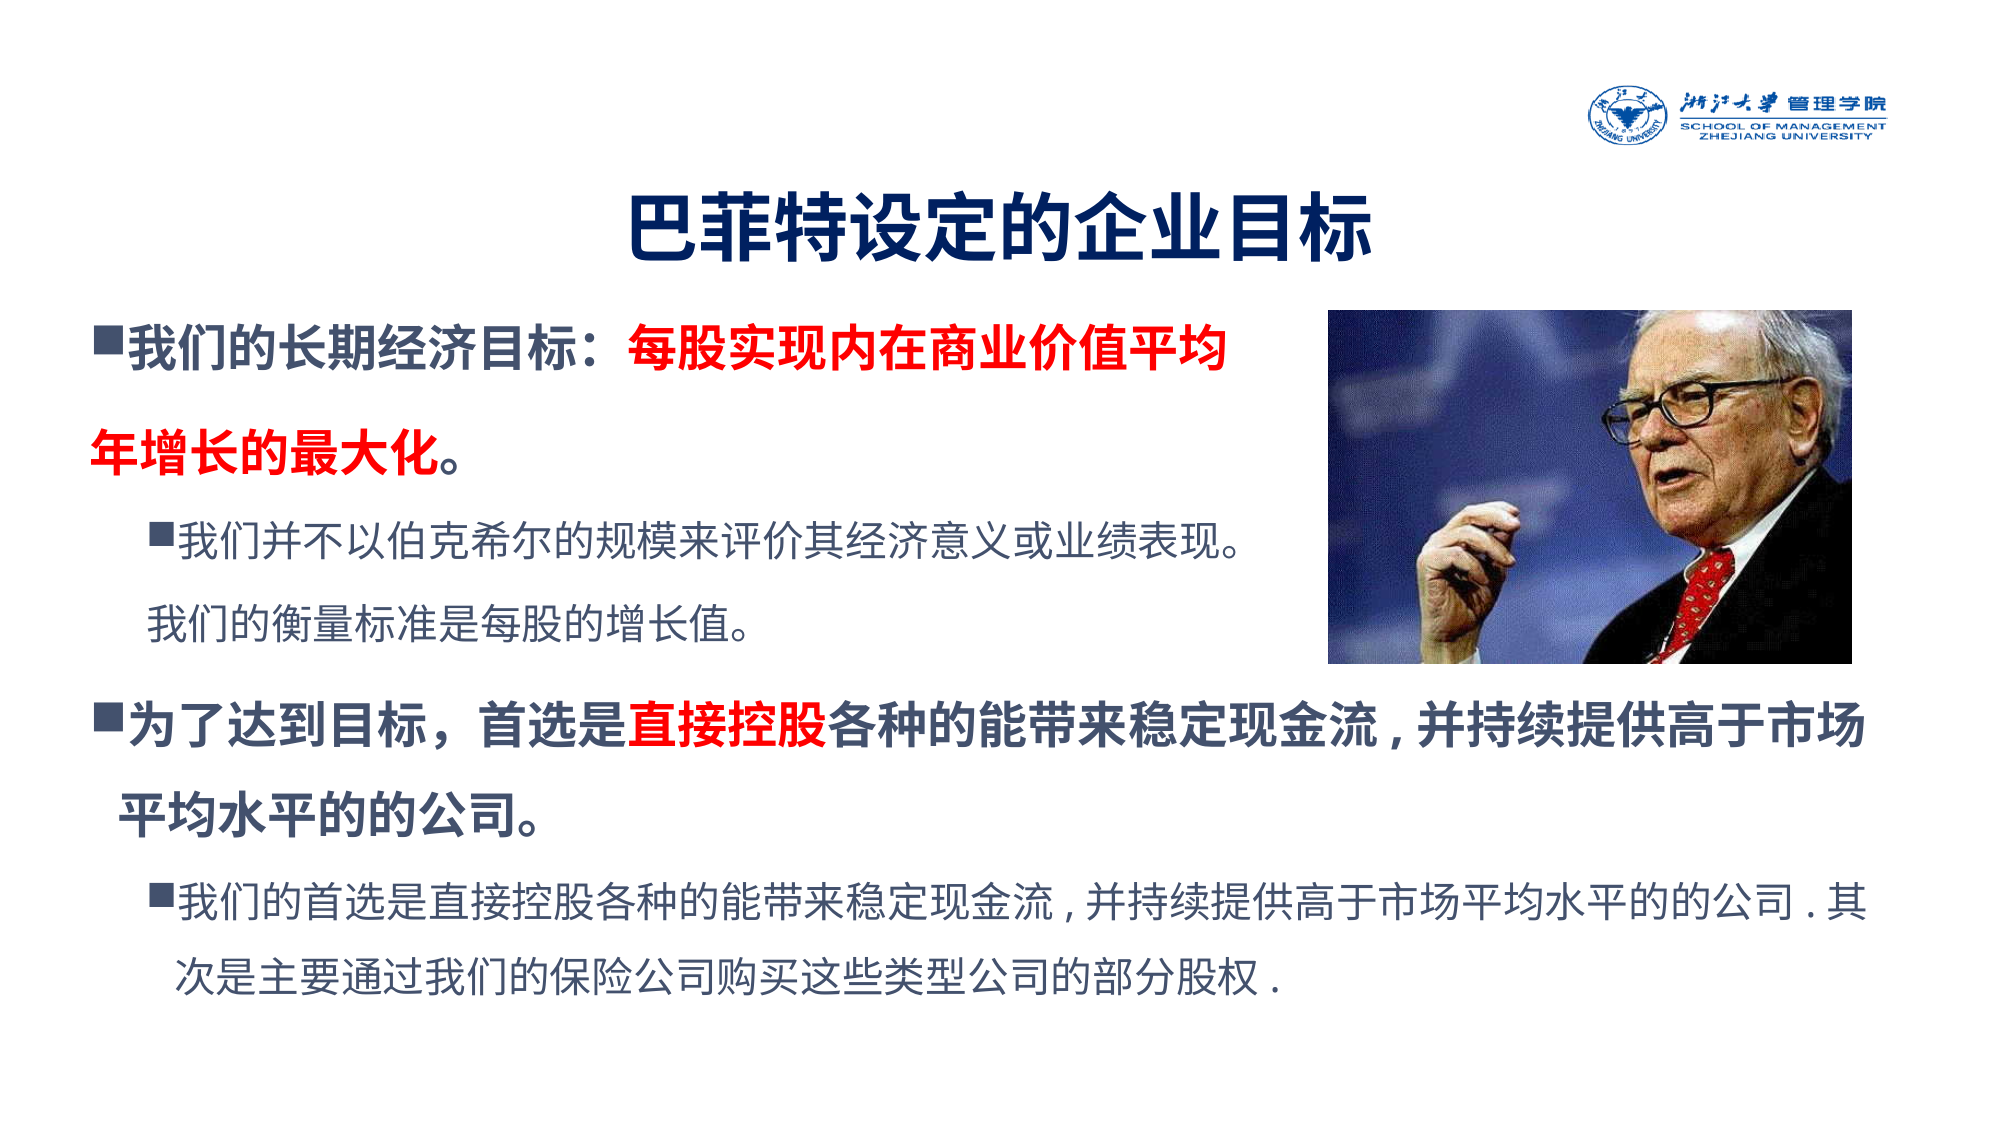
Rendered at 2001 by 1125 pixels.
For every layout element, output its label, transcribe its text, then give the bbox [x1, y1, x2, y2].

text_box 我们的长期经济目标：每股实现内在商业价值平均 年增长的最大化。 我们并不以伯克希尔的规模来评价其经济意义或业绩表现。 我们的衡量标准是每股的增长值。 为了达到目标，首选是直接控股各种的能带来稳定现金流,并持续提供高于市场平均水平的的公司。 我们的首选是直接控股各种的能带来稳定现金流,并持续提供高于市场平均水平的的公司.其次是主要通过我们的保险公司购买这些类型公司的部分股权. [75, 278, 1884, 1083]
text_box 巴菲特设定的企业目标 [282, 173, 1715, 278]
picture [1559, 71, 1918, 159]
picture [1328, 310, 1852, 664]
